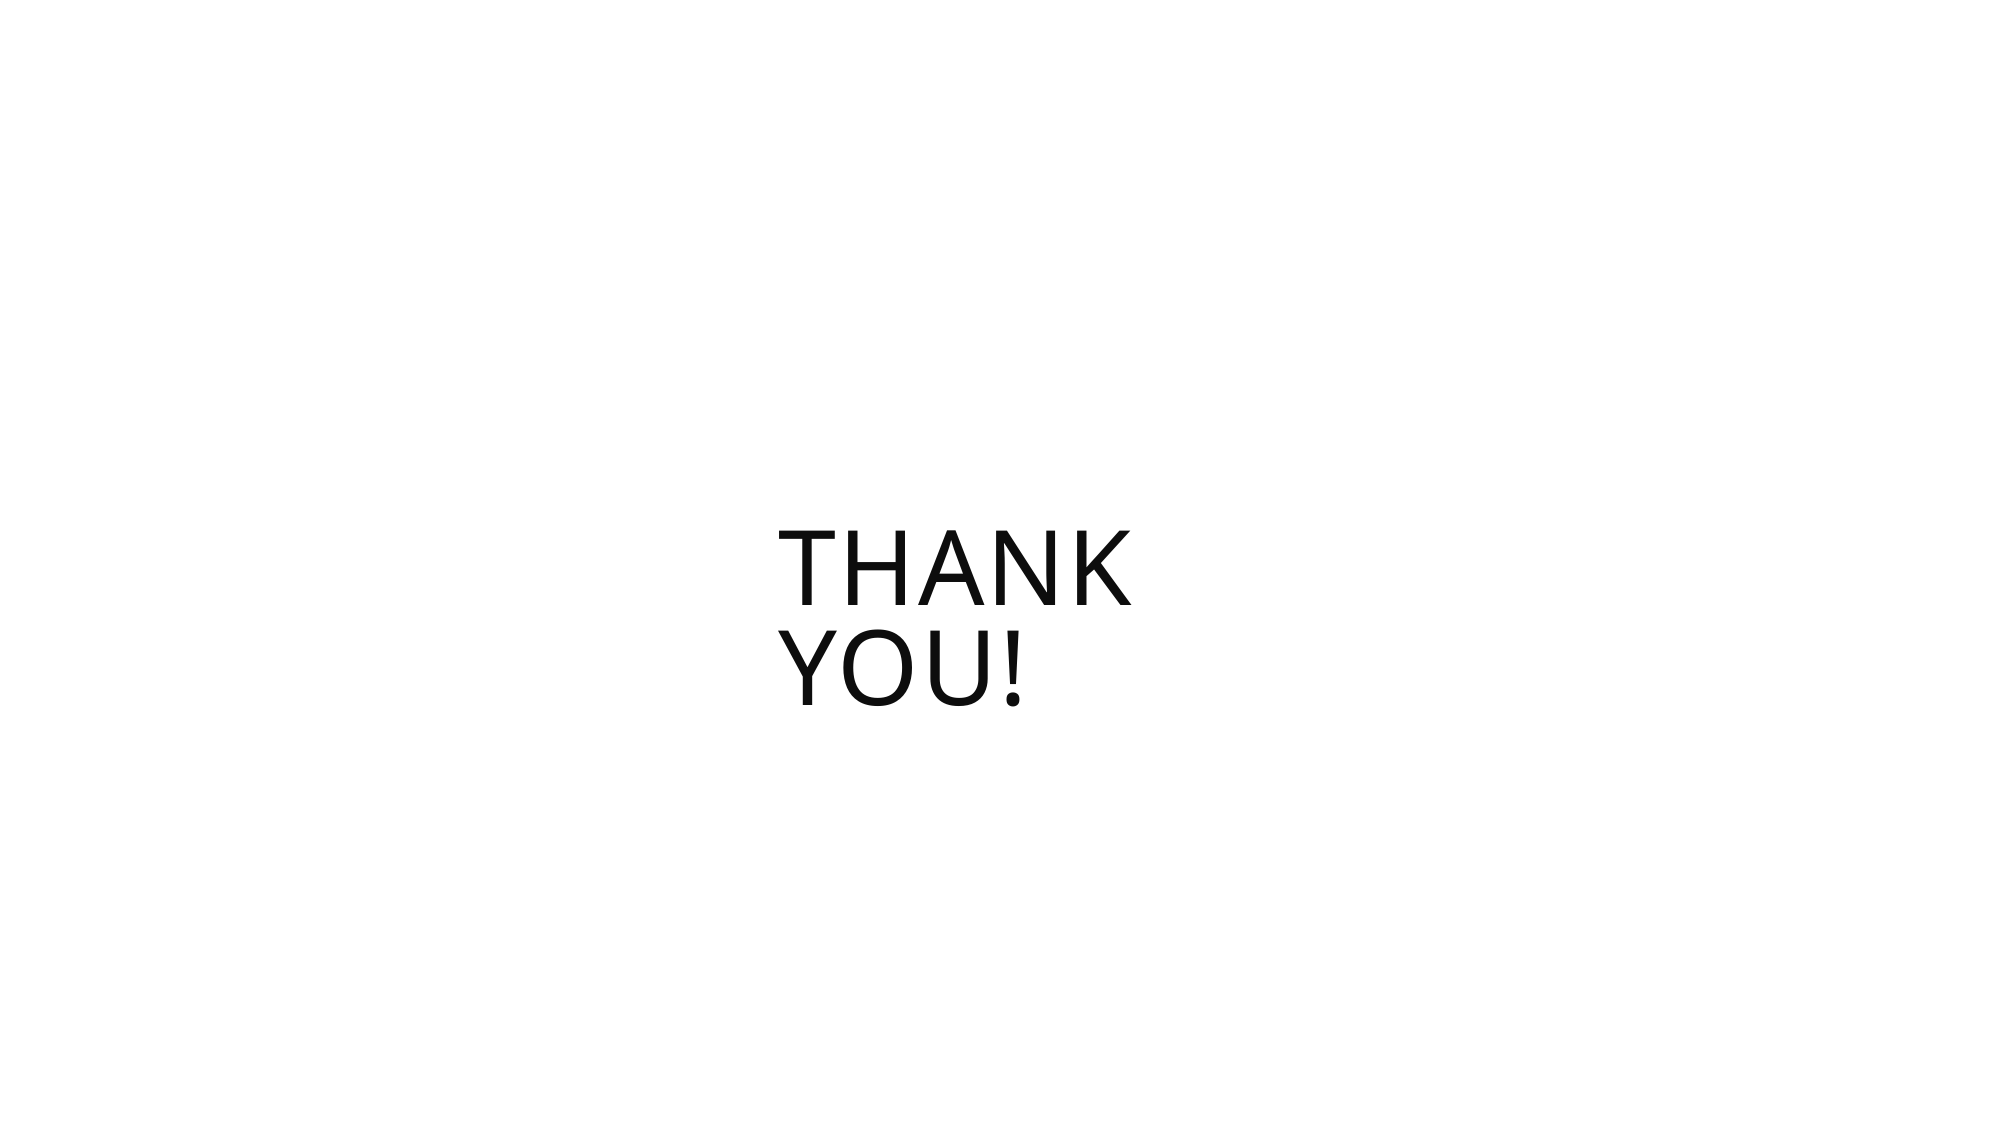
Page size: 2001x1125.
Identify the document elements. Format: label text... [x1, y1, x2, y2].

text_box Thank you! [764, 517, 1237, 657]
